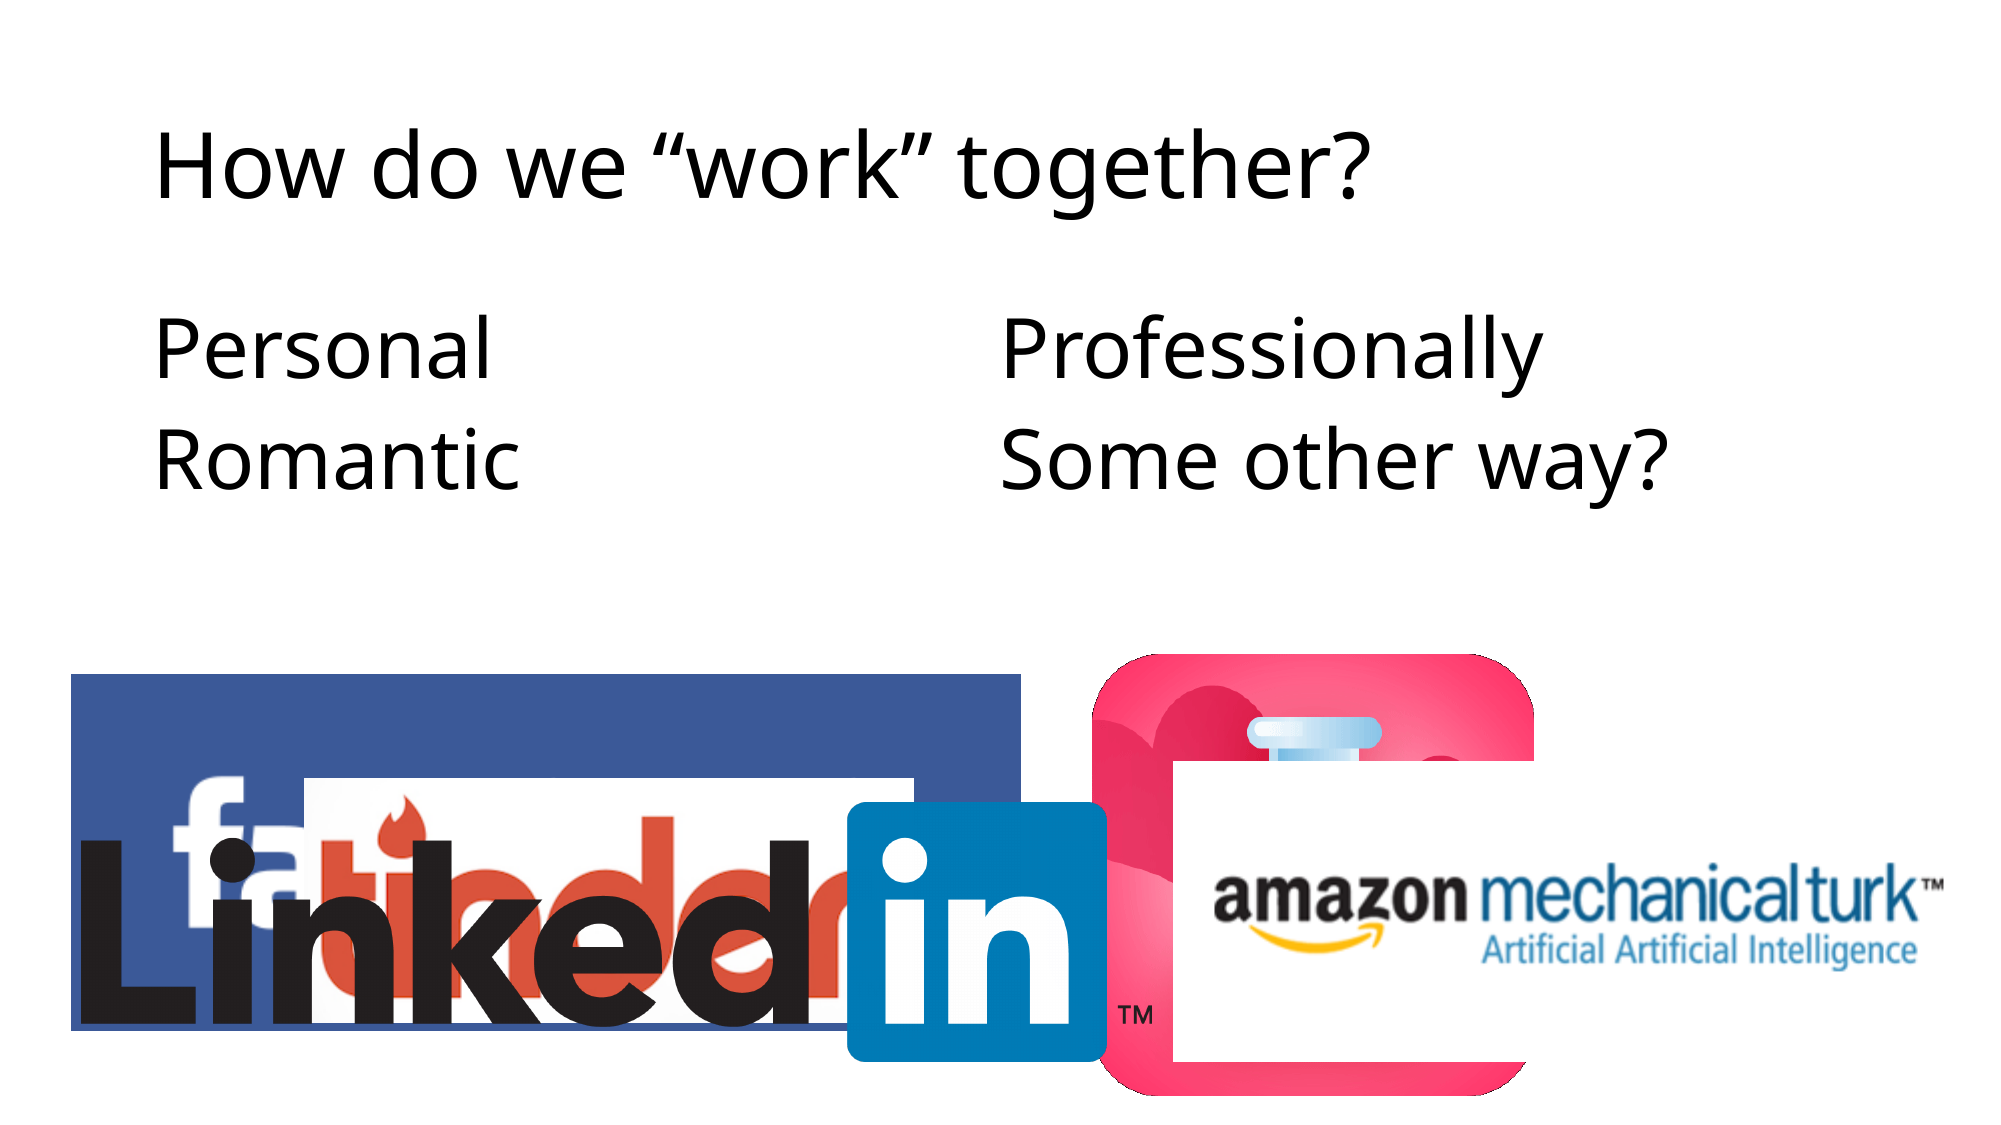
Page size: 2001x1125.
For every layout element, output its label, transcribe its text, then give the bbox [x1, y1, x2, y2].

picture [949, 897, 1068, 1023]
picture [883, 838, 927, 882]
list Personal Romantic Professionally Some other way? [137, 299, 1863, 802]
picture [1091, 654, 1974, 1096]
picture [886, 900, 923, 1023]
title How do we “work” together? [137, 59, 1863, 278]
picture [71, 674, 1021, 1062]
